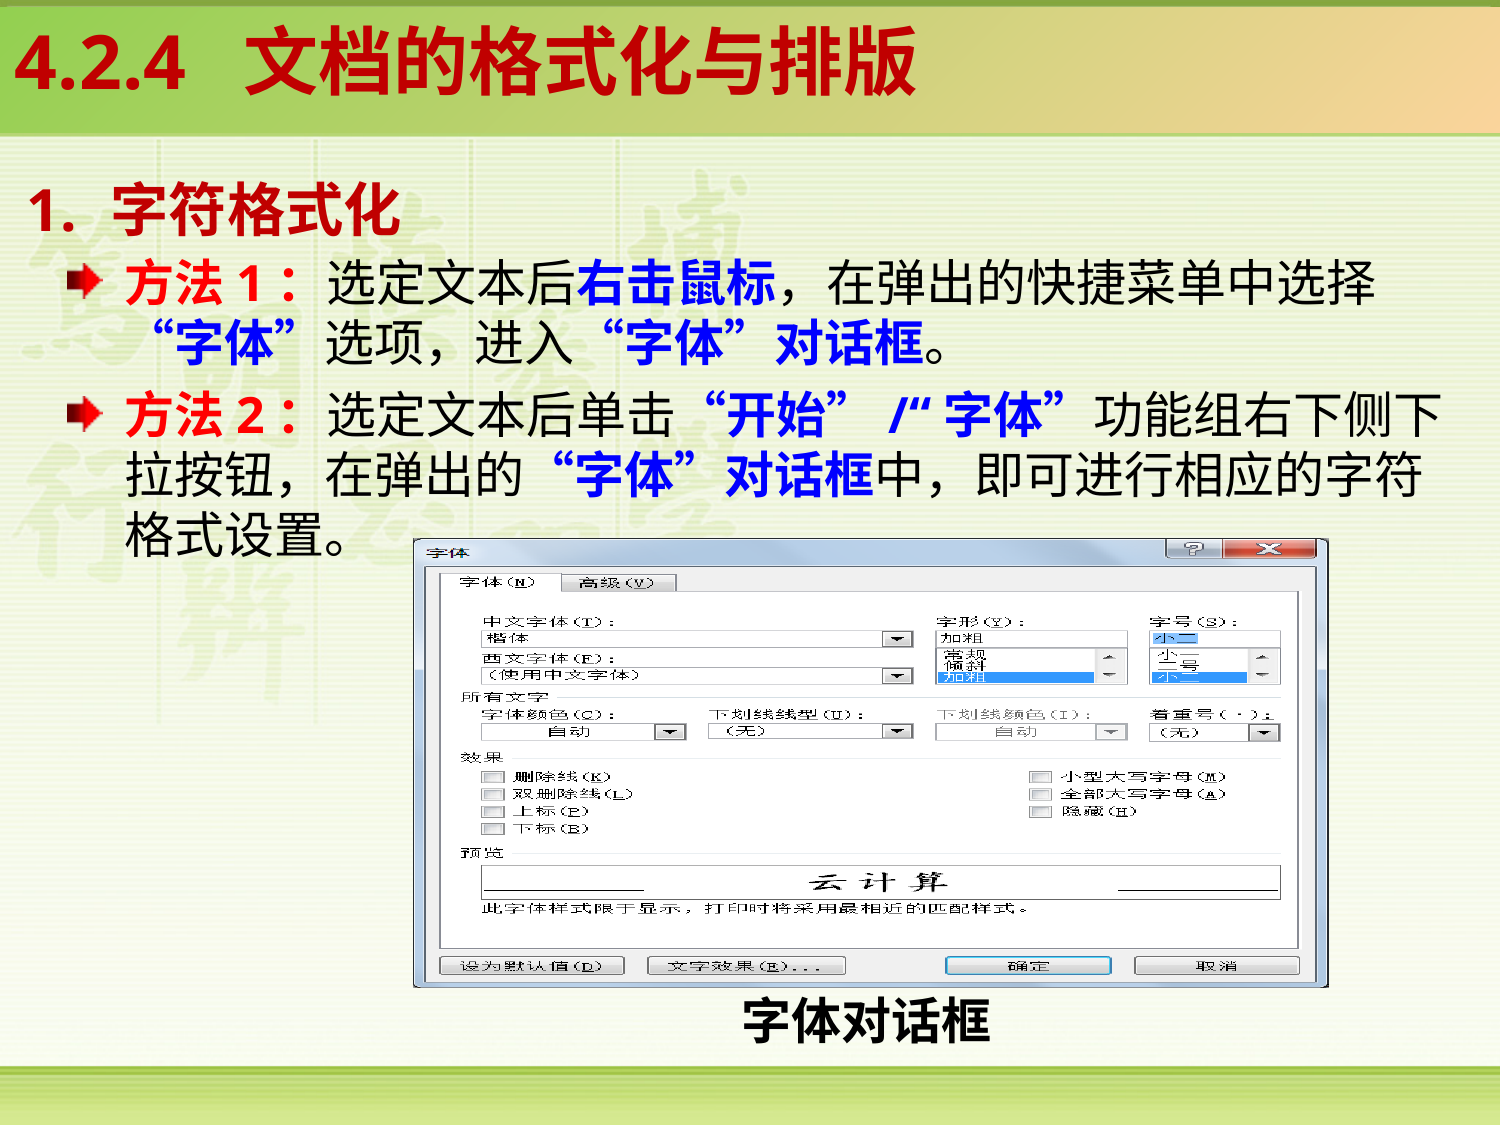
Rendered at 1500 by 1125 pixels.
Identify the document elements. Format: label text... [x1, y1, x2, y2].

picture [0, 0, 1500, 7]
text_box 4.2.4 文档的格式化与排版 [0, 7, 1500, 133]
text_box 字体对话框 [726, 997, 1016, 1057]
slide_number [1074, 1025, 1388, 1100]
text_box 方法1：选定文本后右击鼠标，在弹出的快捷菜单中选择“字体”选项，进入“字体”对话框。 方法2：选定文本后单击“开始”/“字体”功能组右下侧下拉按钮，在弹出的“字体”对话框中，即可进行相应的字符格式设置。 [53, 243, 1465, 571]
slide_number [112, 1025, 425, 1100]
picture [0, 133, 1500, 1125]
footer [512, 1025, 988, 1100]
picture [67, 396, 103, 432]
text_box 字符格式化 [11, 133, 544, 251]
picture [67, 263, 103, 299]
